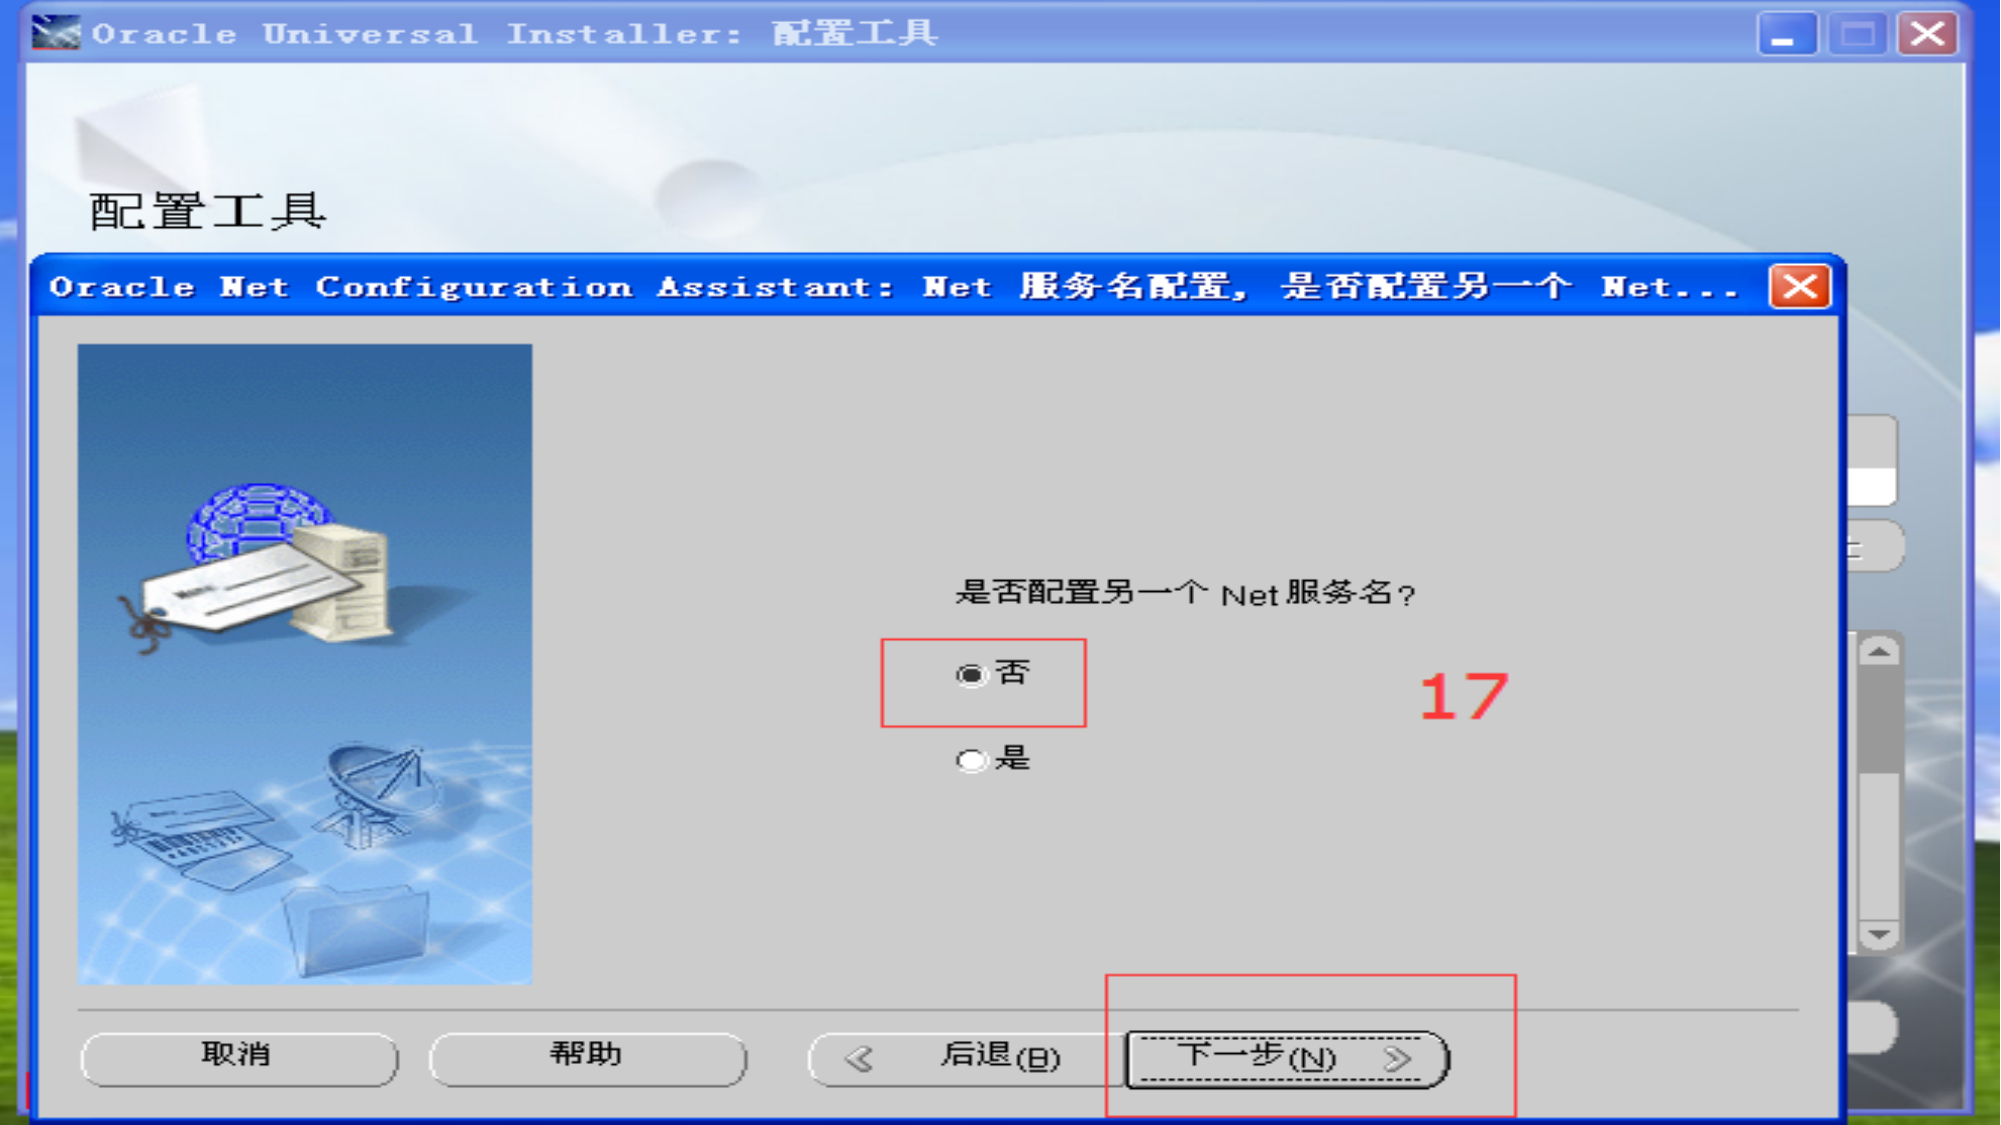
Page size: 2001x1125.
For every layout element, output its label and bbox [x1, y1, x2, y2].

list [0, 0, 2000, 1125]
